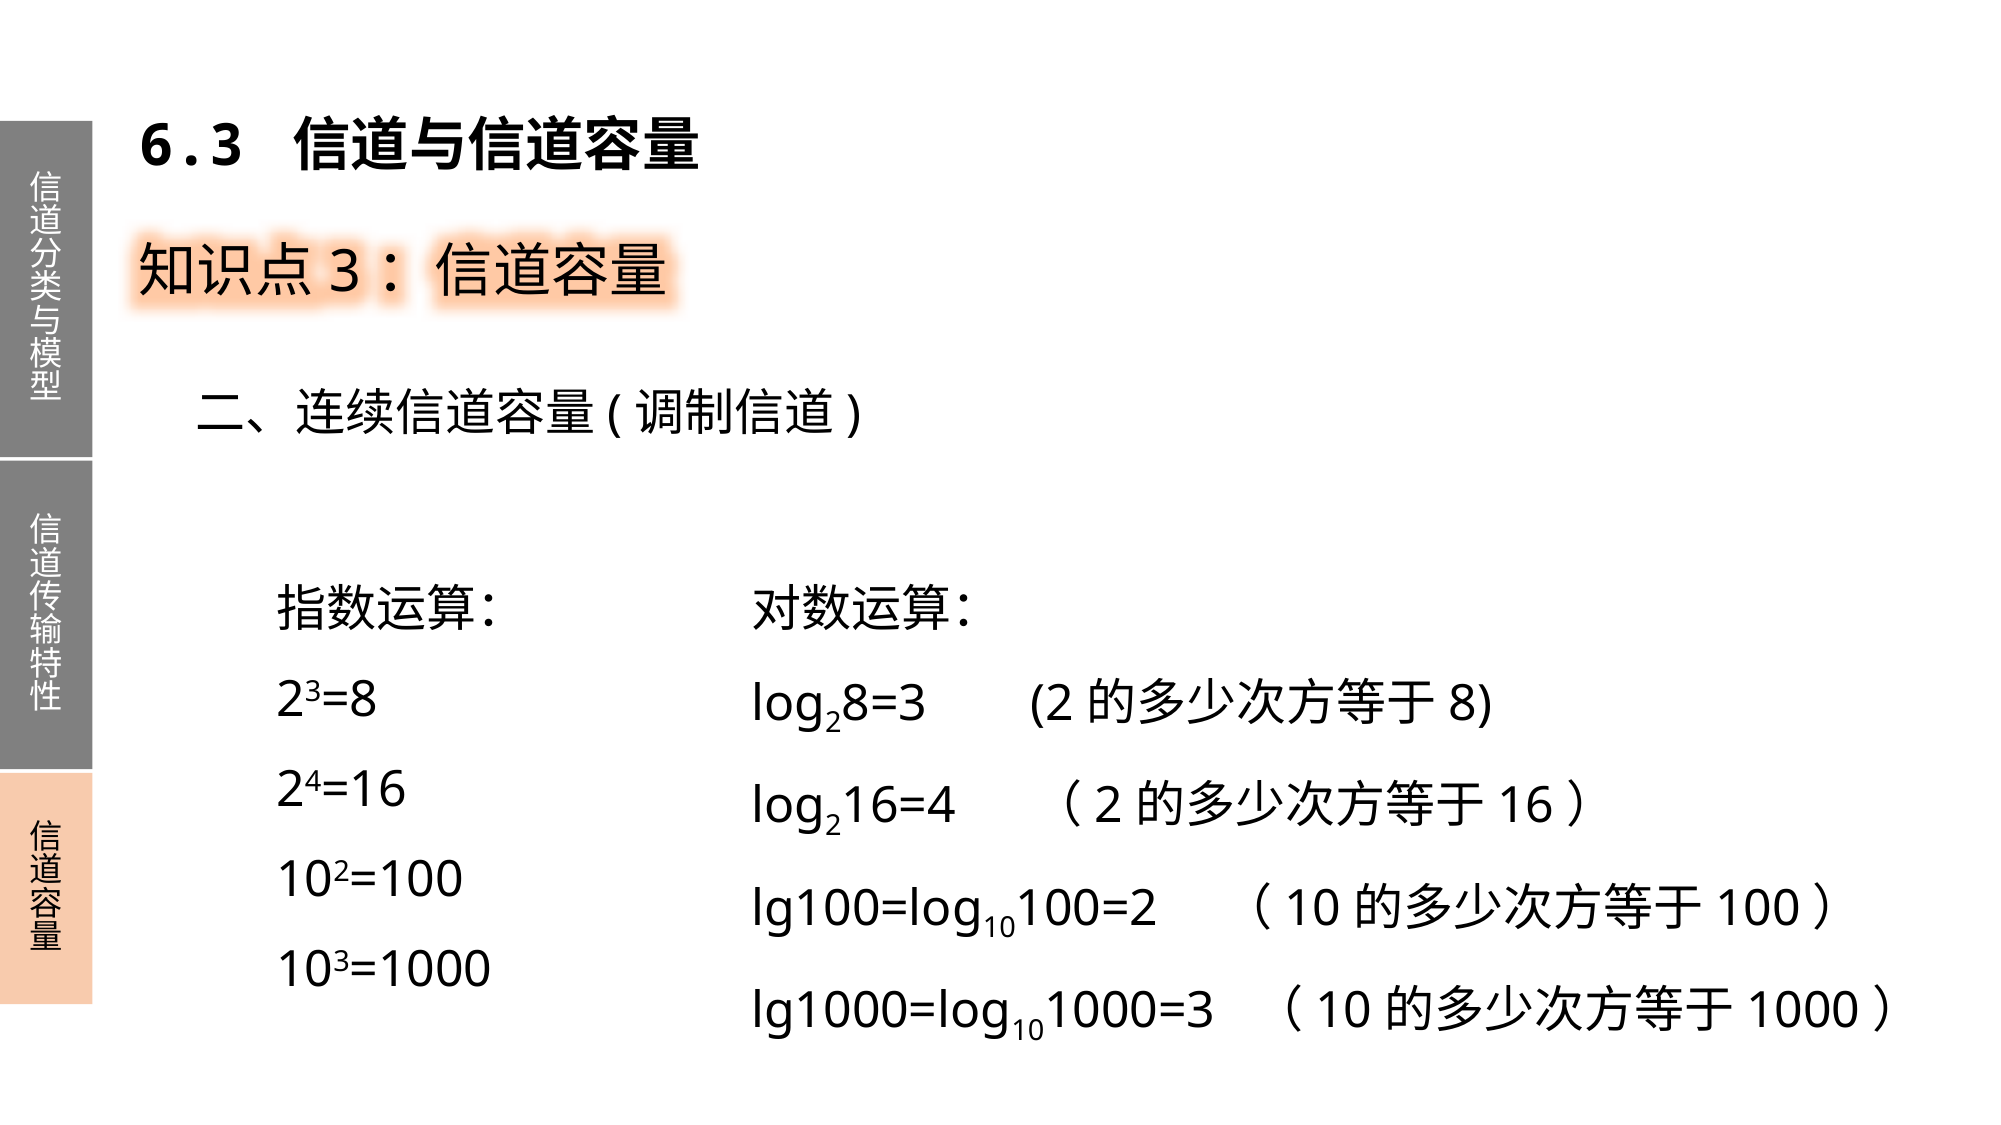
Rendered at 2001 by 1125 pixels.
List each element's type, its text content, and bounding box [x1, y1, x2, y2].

text_box 知识点3：信道容量 [120, 172, 1945, 329]
text_box 对数运算： log28=3 (2的多少次方等于8) log216=4 （2的多少次方等于16） lg100=log10100=2 （10的多少次方等于100） lg1000=log101000=3 （10的多少次方等于1000） [736, 538, 1945, 1054]
text_box 二、连续信道容量(调制信道) [180, 356, 1822, 449]
text_box 指数运算： 23=8 24=16 102=100 103=1000 [261, 538, 587, 1004]
text_box 6.3 信道与信道容量 [120, 97, 1568, 153]
table_cell -1 [114, 166, 1954, 339]
text_box 二、双极不归零码：二进制数字符号0和1分别用负电平和正电平表示。 [118, 170, 1949, 335]
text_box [0, 120, 93, 1005]
